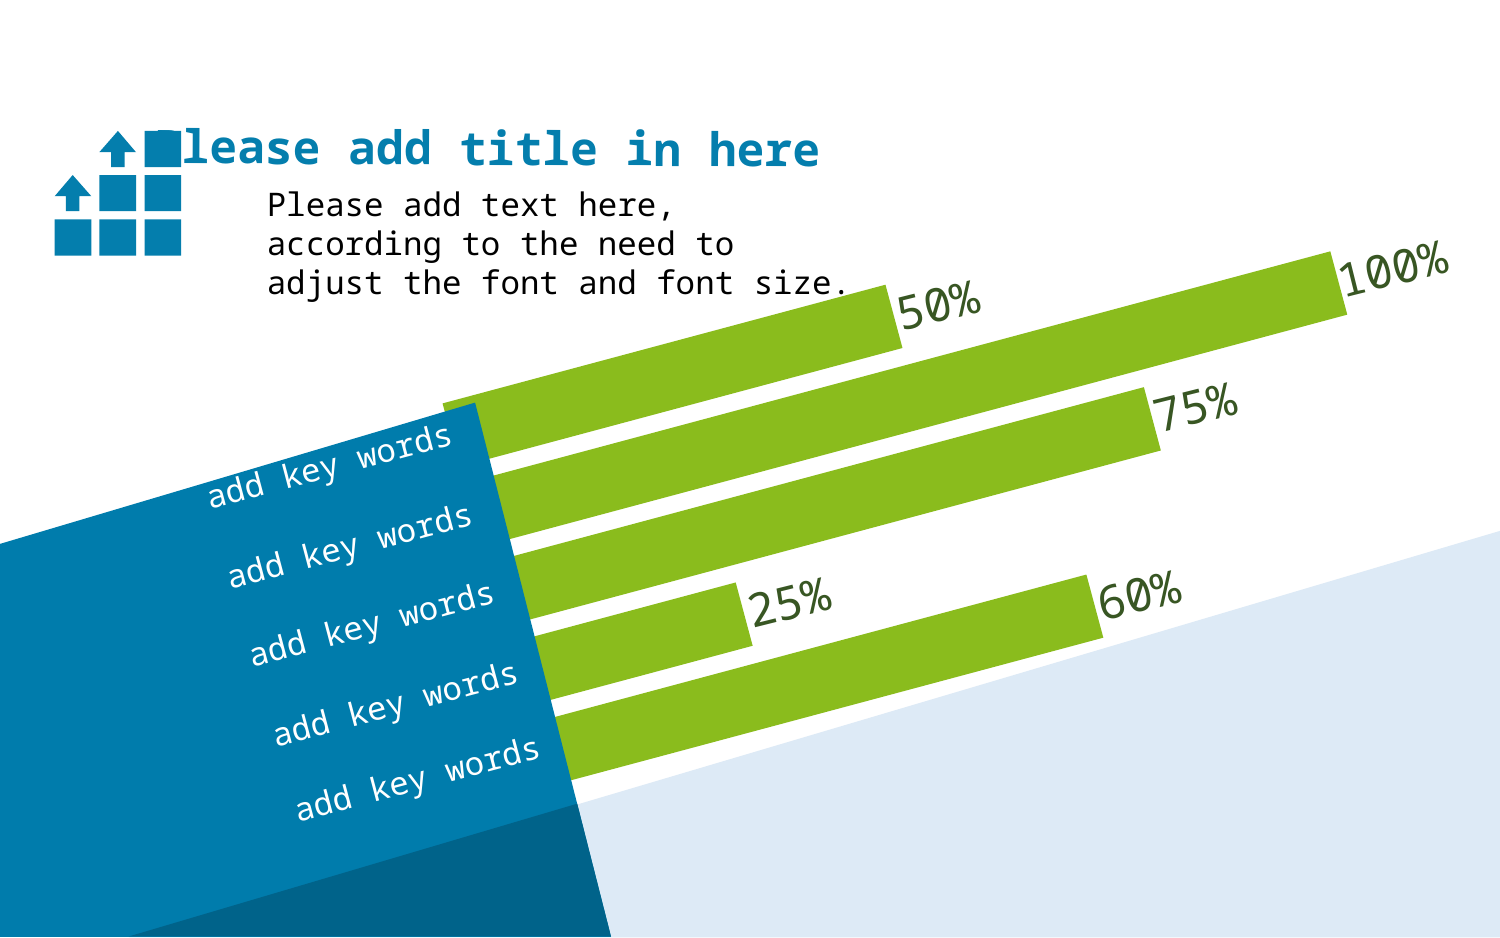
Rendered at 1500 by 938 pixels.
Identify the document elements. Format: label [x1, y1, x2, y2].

text_box [0, 0, 1500, 938]
text_box [197, 111, 883, 311]
